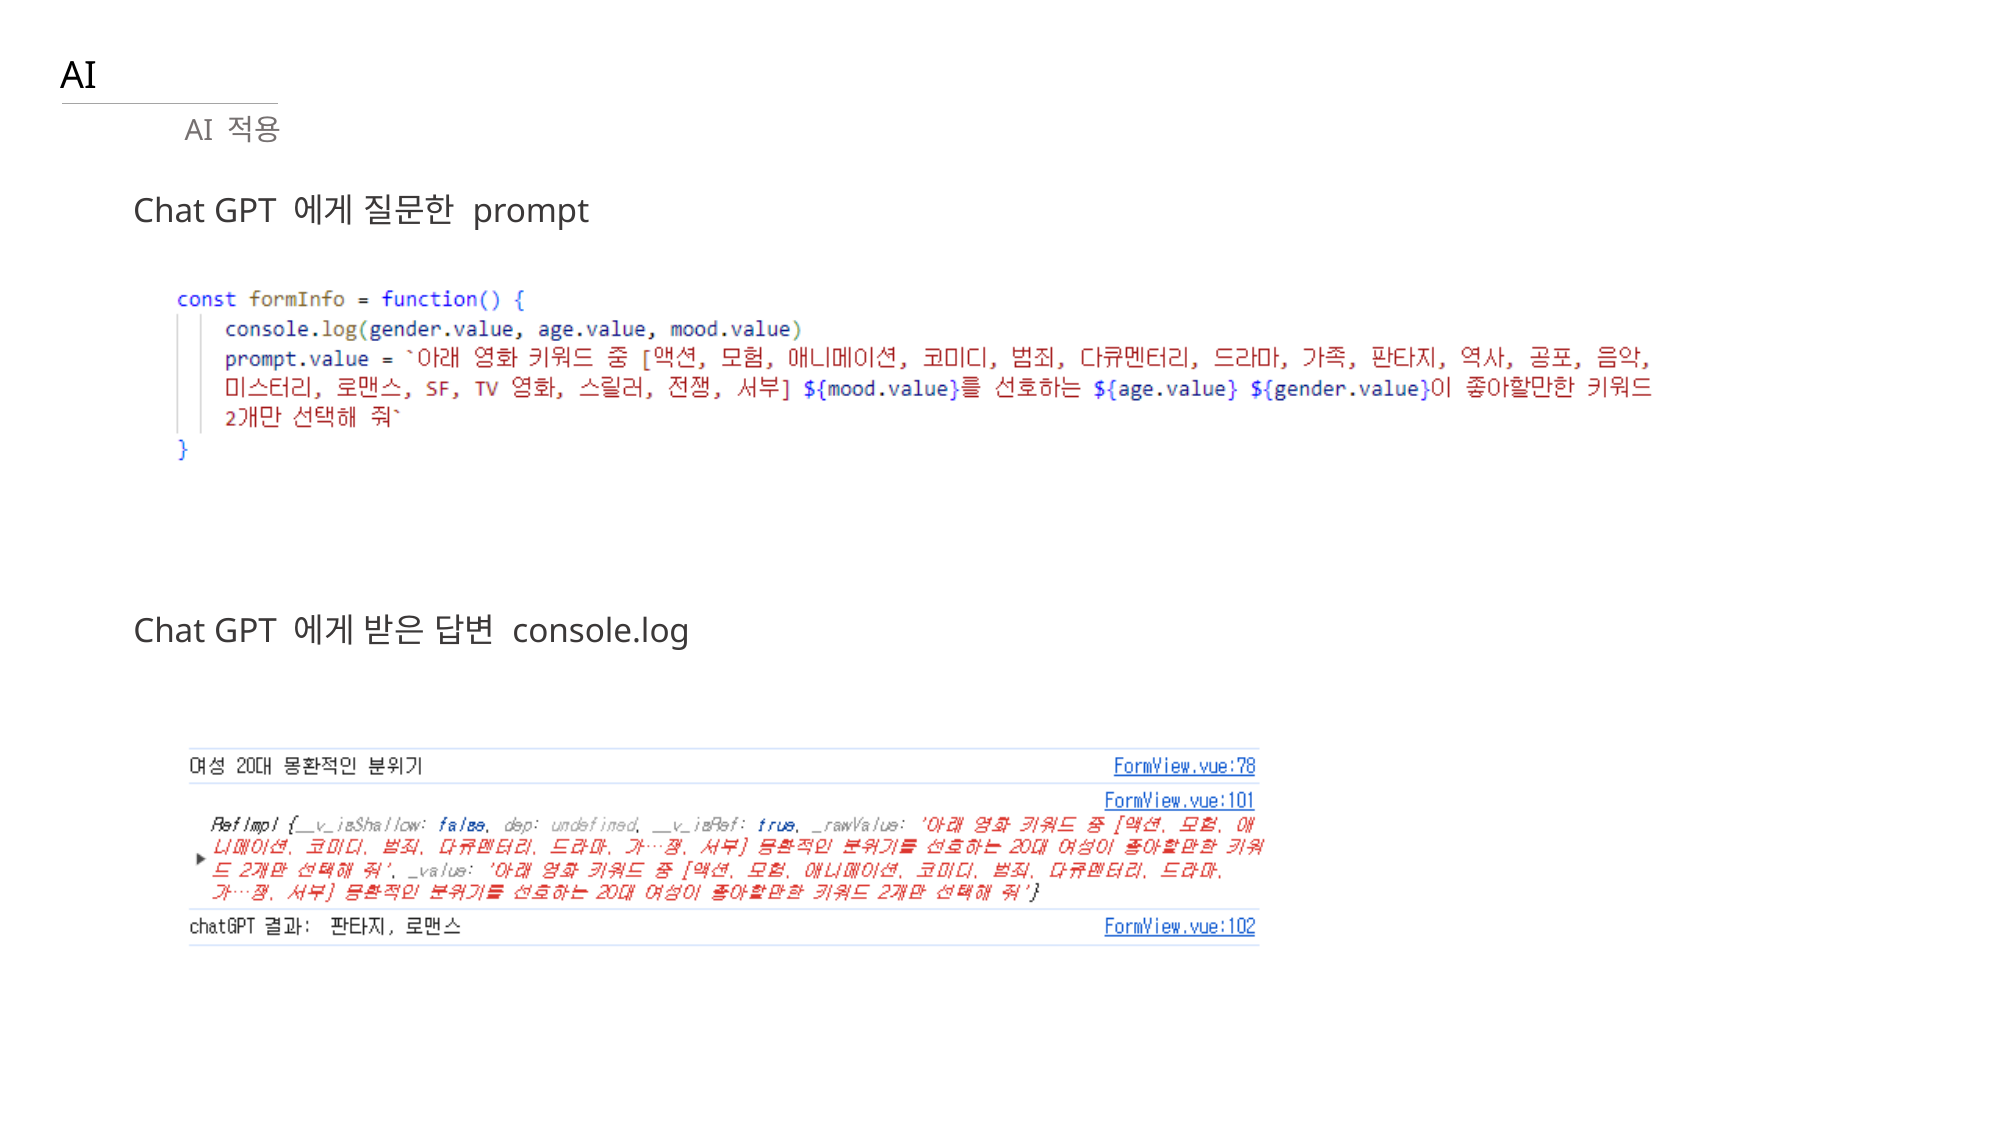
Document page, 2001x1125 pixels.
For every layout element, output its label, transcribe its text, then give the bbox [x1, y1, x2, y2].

text_box Chat GPT 에게 질문한 prompt [118, 182, 780, 237]
picture [169, 745, 1277, 951]
text_box Chat GPT 에게 받은 답변 console.log [118, 602, 781, 657]
picture [169, 286, 1667, 473]
text_box AI [45, 43, 594, 103]
text_box AI 적용 [169, 103, 718, 154]
